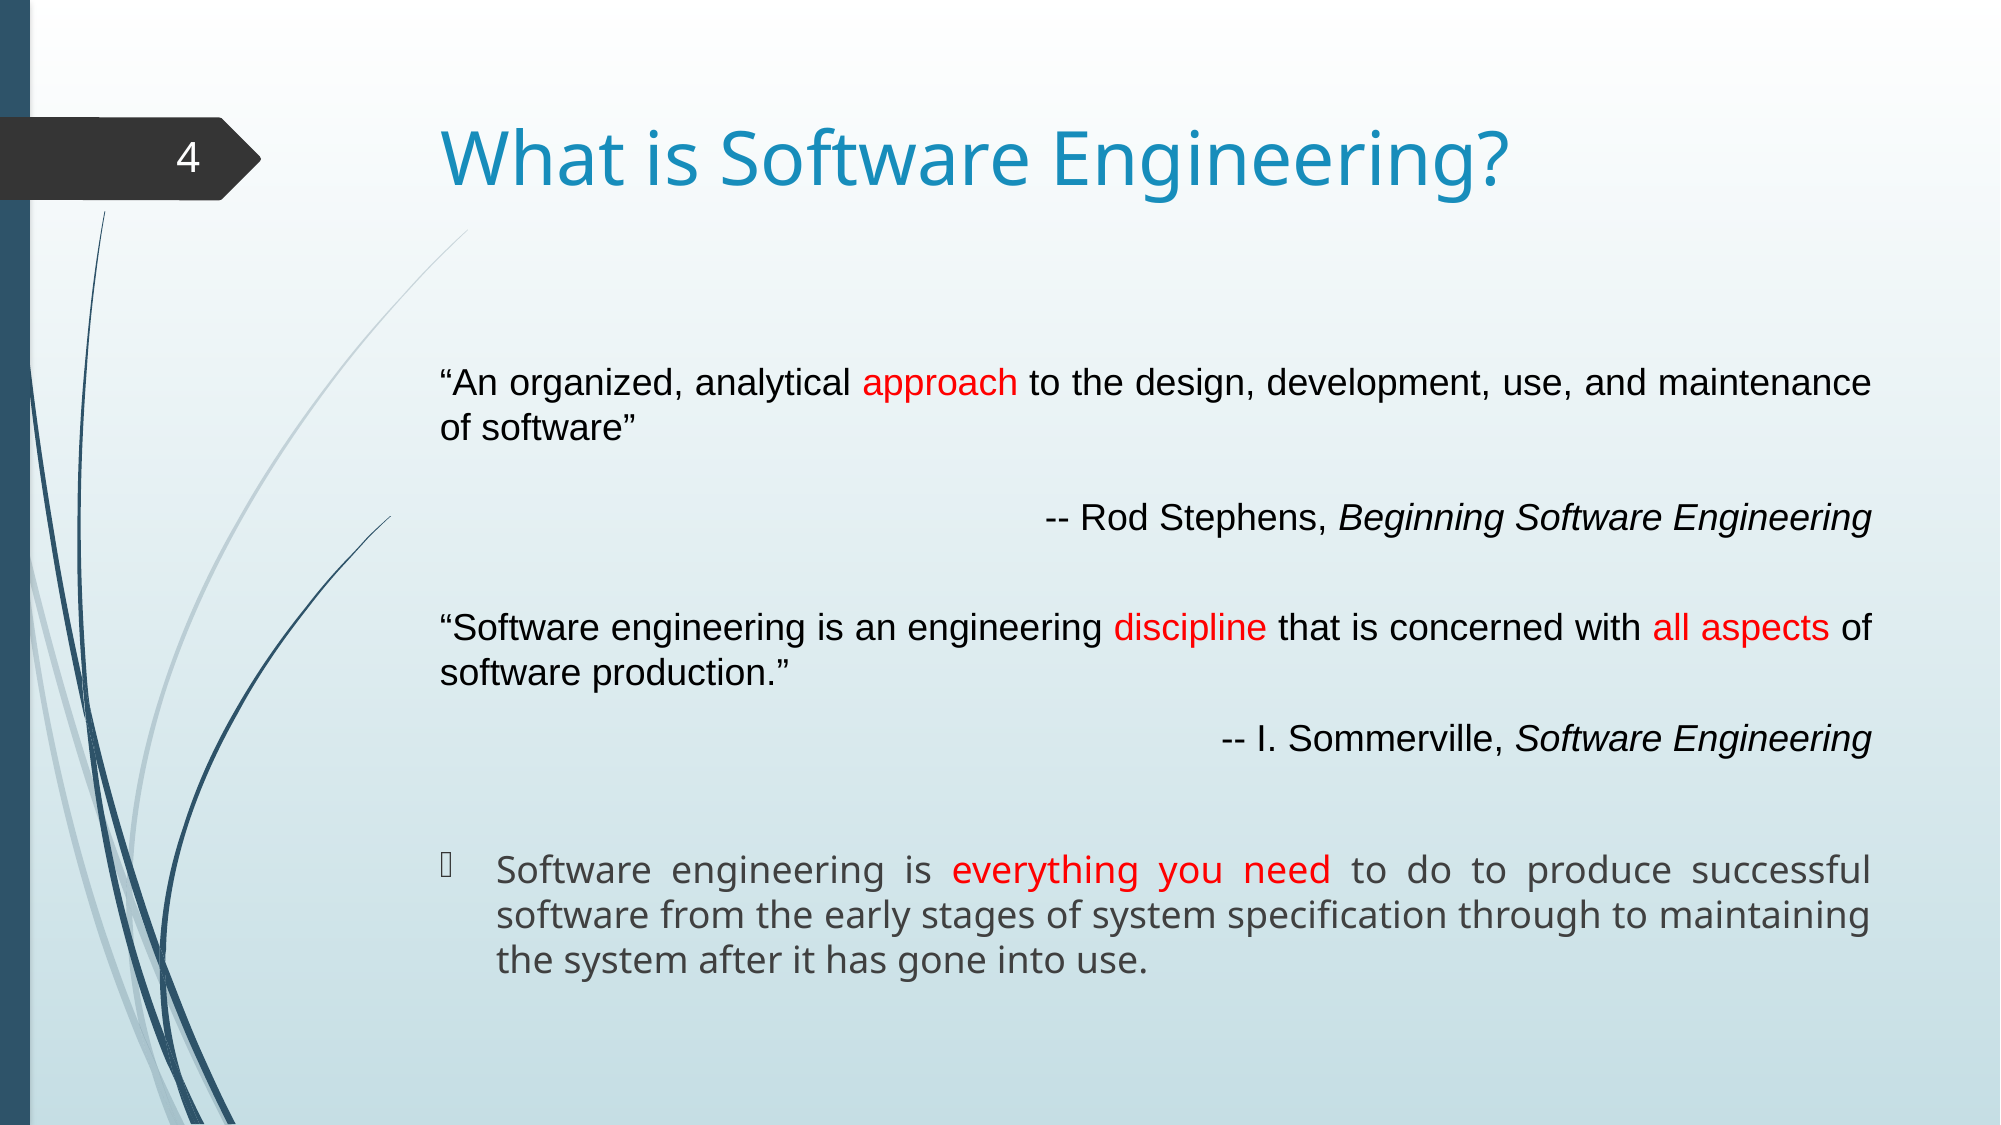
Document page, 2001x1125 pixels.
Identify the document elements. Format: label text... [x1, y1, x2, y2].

slide_number 4 [87, 129, 216, 190]
list “An organized, analytical approach to the design, development, use, and maintenance of software” -- Rod Stephens, Beginning Software Engineering “Software engineering is an engineering discipline that is concerned with all aspects of software production.” -- I. Sommerville, Software Engineering Software engineering is everything you need to do to produce successful software from the early stages of system specification through to maintaining the system after it has gone into use. [424, 350, 1888, 1043]
title What is Software Engineering? [425, 102, 1888, 313]
